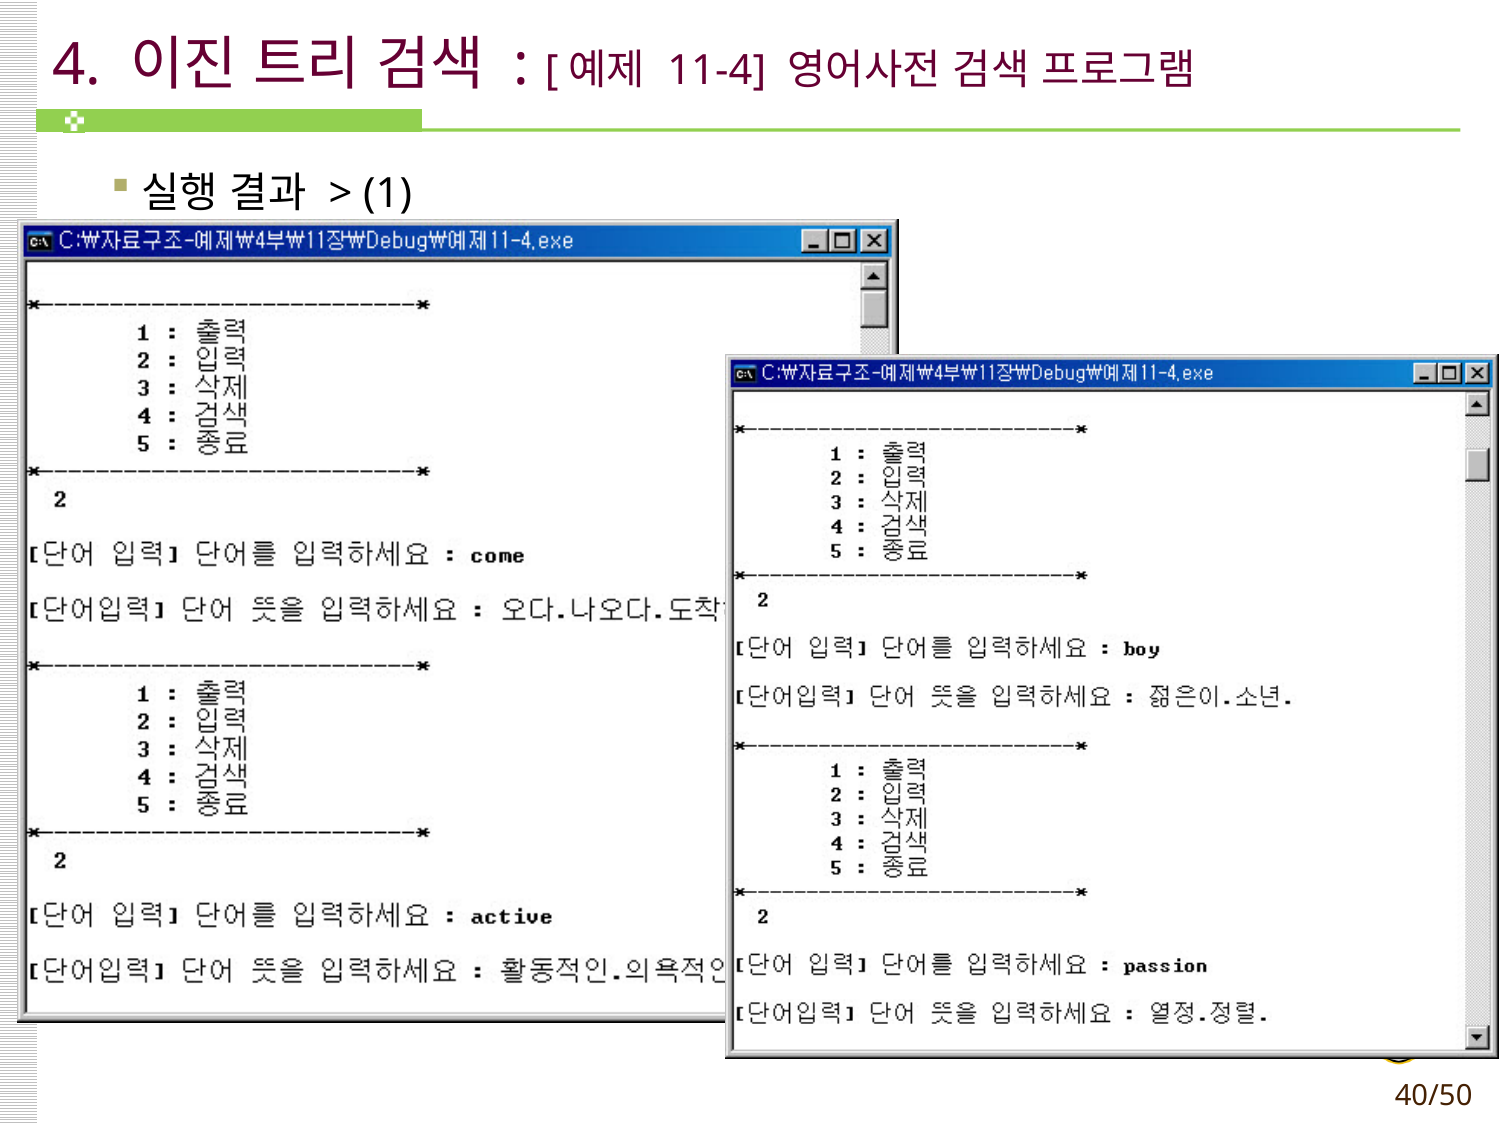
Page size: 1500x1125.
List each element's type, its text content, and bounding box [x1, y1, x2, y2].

list 실행 결과 > (1) [37, 152, 1463, 352]
picture [17, 219, 1499, 1060]
title 4. 이진 트리 검색 : [예제 11-4] 영어사전 검색 프로그램 [37, 13, 1306, 109]
list 실행 결과 > (1) [37, 1031, 1463, 1091]
picture [65, 111, 84, 131]
